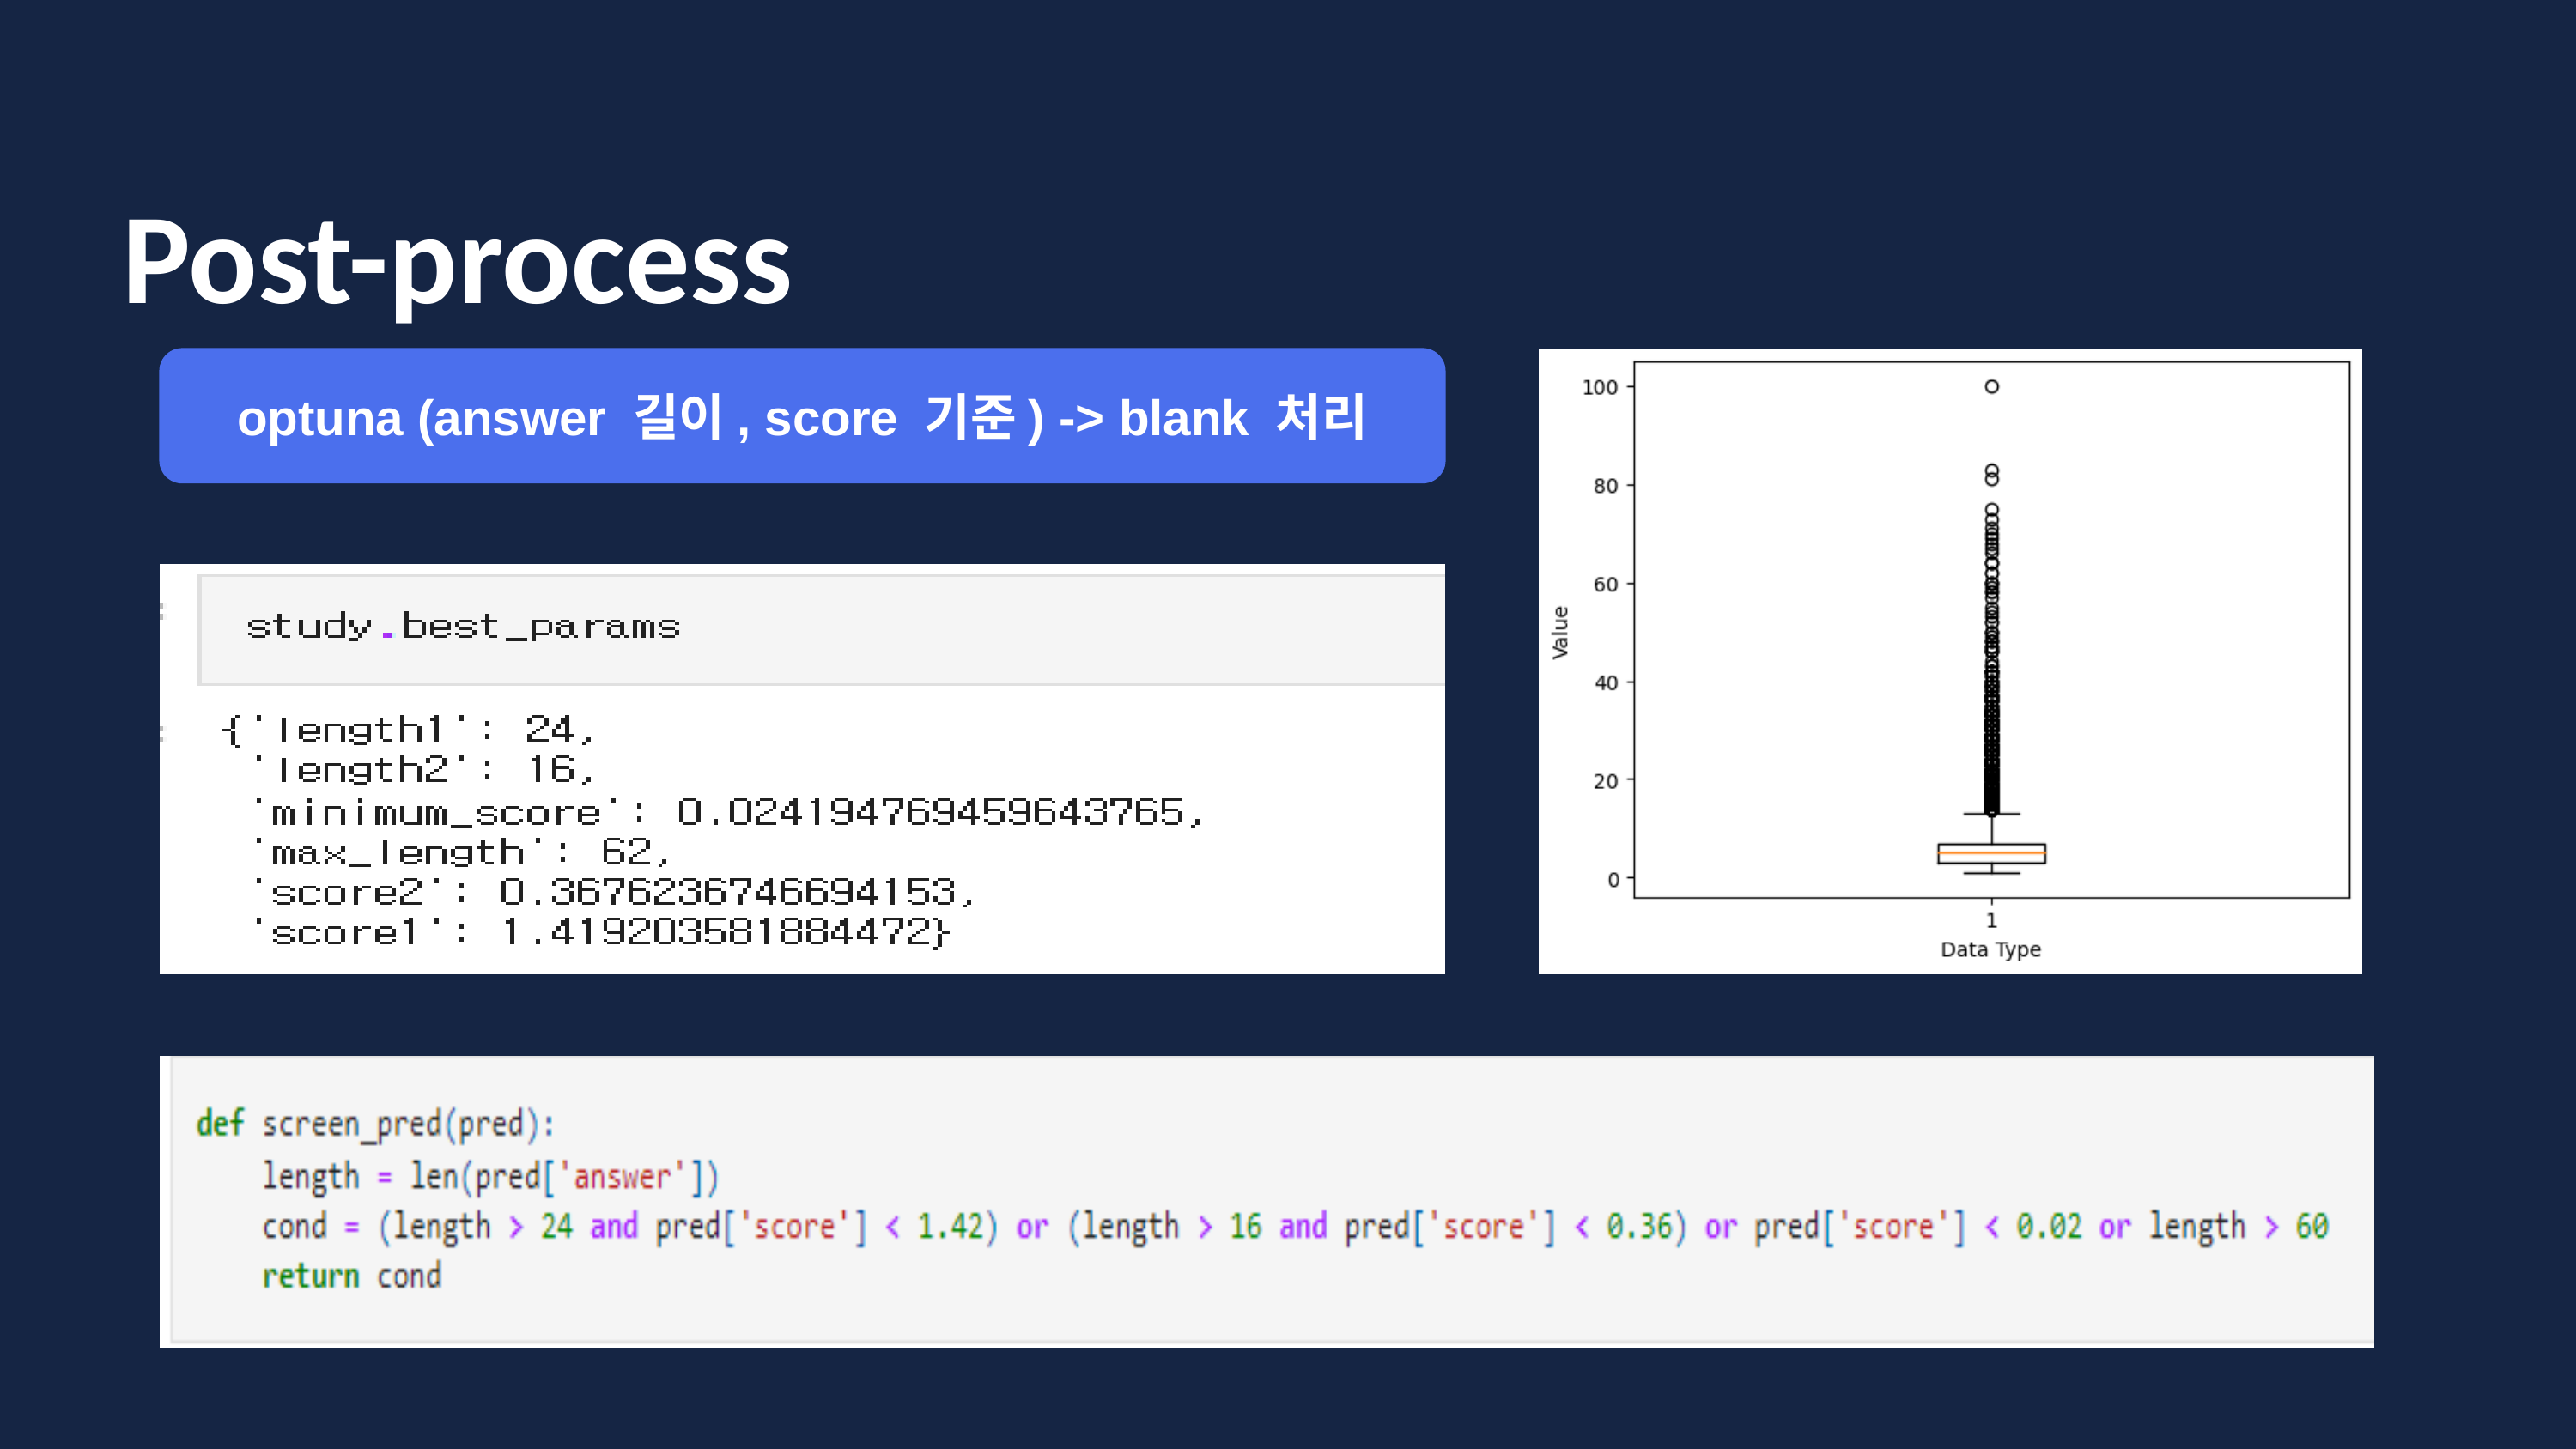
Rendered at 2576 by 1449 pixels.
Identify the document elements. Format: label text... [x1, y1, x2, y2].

text_box Post-process [122, 128, 1319, 330]
picture [1539, 348, 2375, 975]
text_box optuna (answer 길이, score 기준) -> blank 처리 [160, 349, 1445, 483]
picture [159, 1055, 2375, 1348]
picture [159, 564, 1446, 974]
